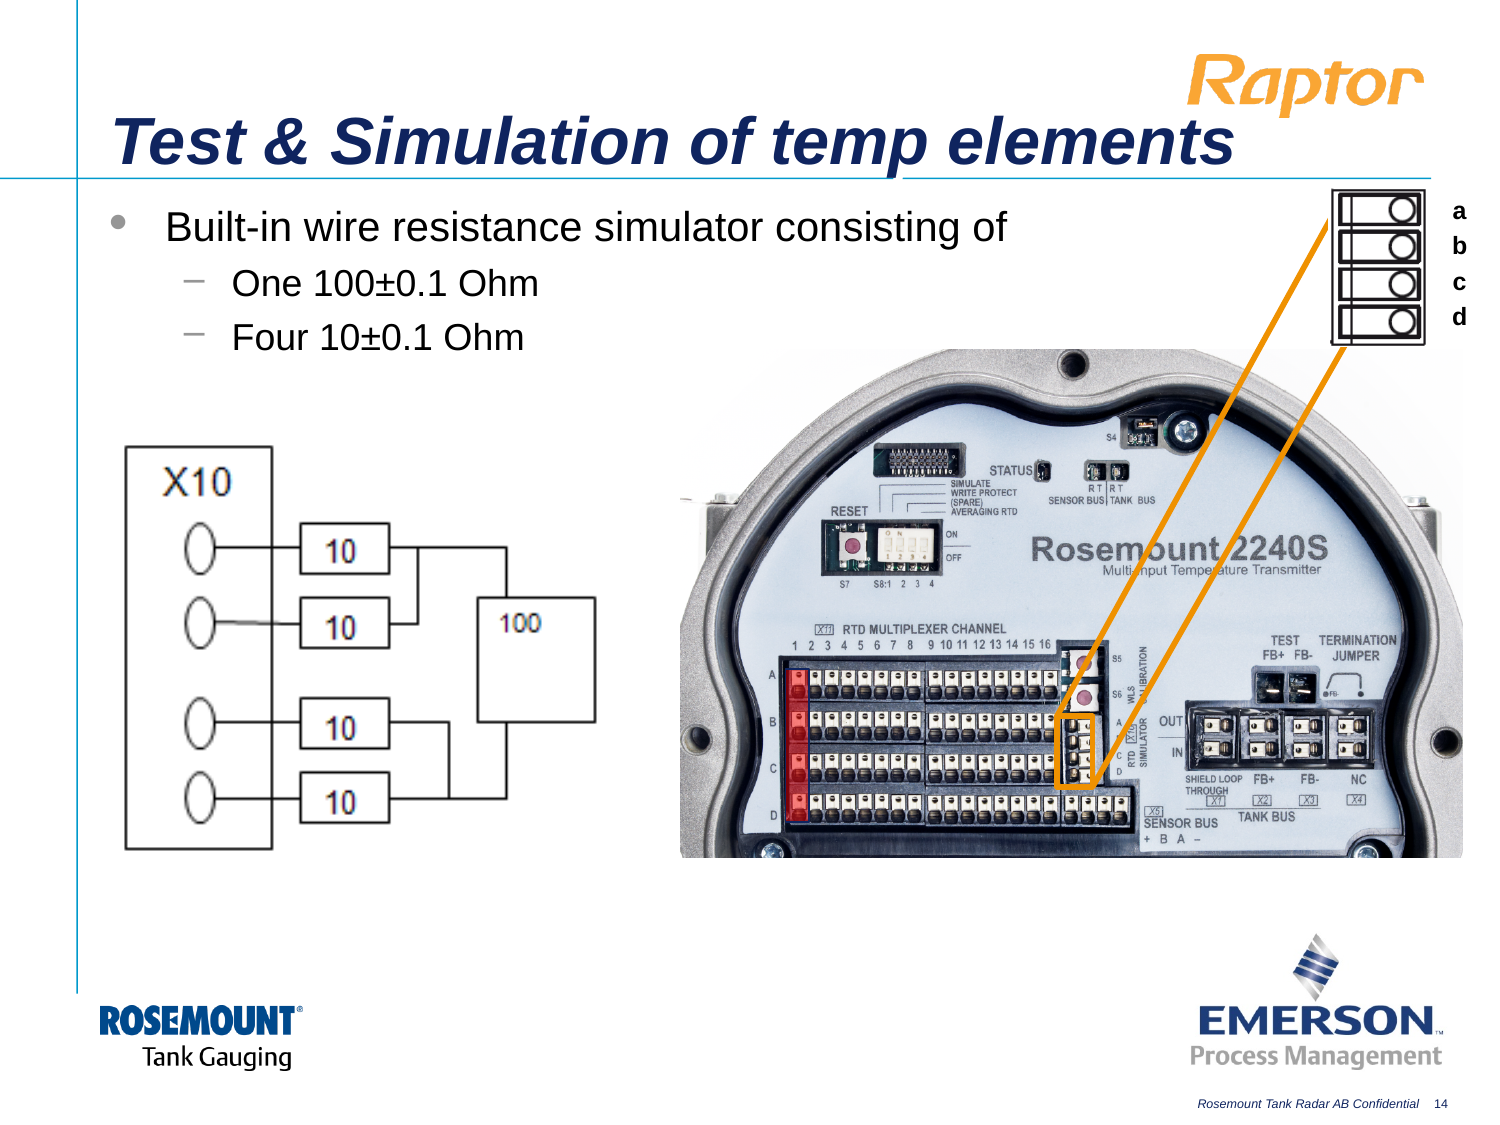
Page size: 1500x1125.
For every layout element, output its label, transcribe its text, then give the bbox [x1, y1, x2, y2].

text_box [939, 310, 1463, 599]
picture [680, 349, 1464, 859]
text_box d [1433, 292, 1500, 338]
text_box c [1433, 257, 1500, 292]
picture [123, 444, 640, 882]
text_box b [1433, 222, 1500, 257]
picture [1173, 905, 1461, 1098]
slide_number 14 [1412, 1095, 1449, 1109]
text_box a [1430, 187, 1500, 222]
picture [100, 1005, 303, 1071]
list Built-in wire resistance simulator consisting of One 100±0.1 Ohm Four 10±0.1 Ohm [93, 197, 1126, 944]
picture [1328, 187, 1428, 347]
picture [1187, 54, 1424, 118]
title Test & Simulation of temp elements [95, 66, 1342, 186]
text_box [997, 439, 1440, 693]
